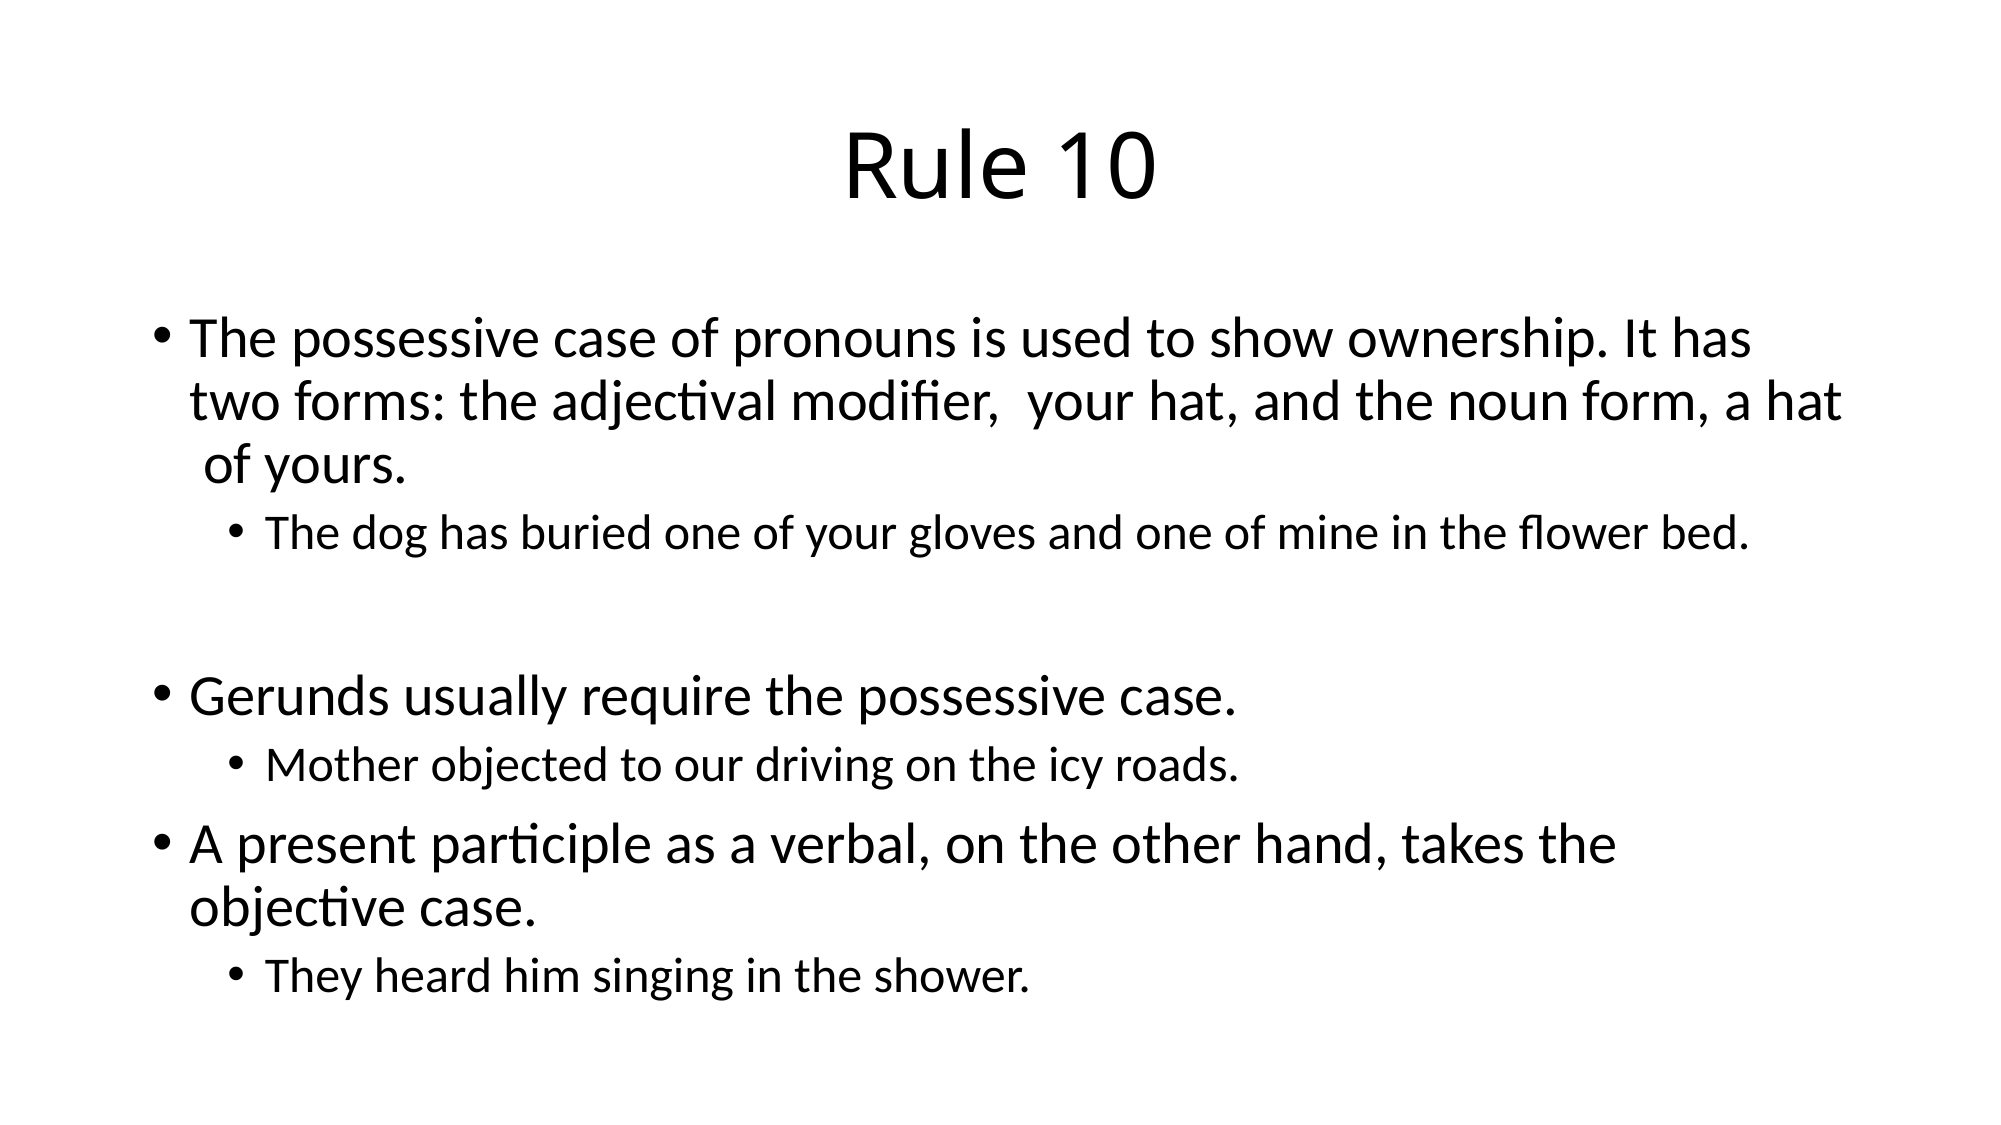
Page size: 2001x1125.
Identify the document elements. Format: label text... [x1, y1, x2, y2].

list The possessive case of pronouns is used to show ownership. It has two forms: the adjectival modifier, your hat, and the noun form, a hat of yours. The dog has buried one of your gloves and one of mine in the flower bed. Gerunds usually require the possessive case. Mother objected to our driving on the icy roads. A present participle as a verbal, on the other hand, takes the objective case. They heard him singing in the shower. [137, 299, 1863, 1014]
title Rule 10 [137, 59, 1863, 278]
